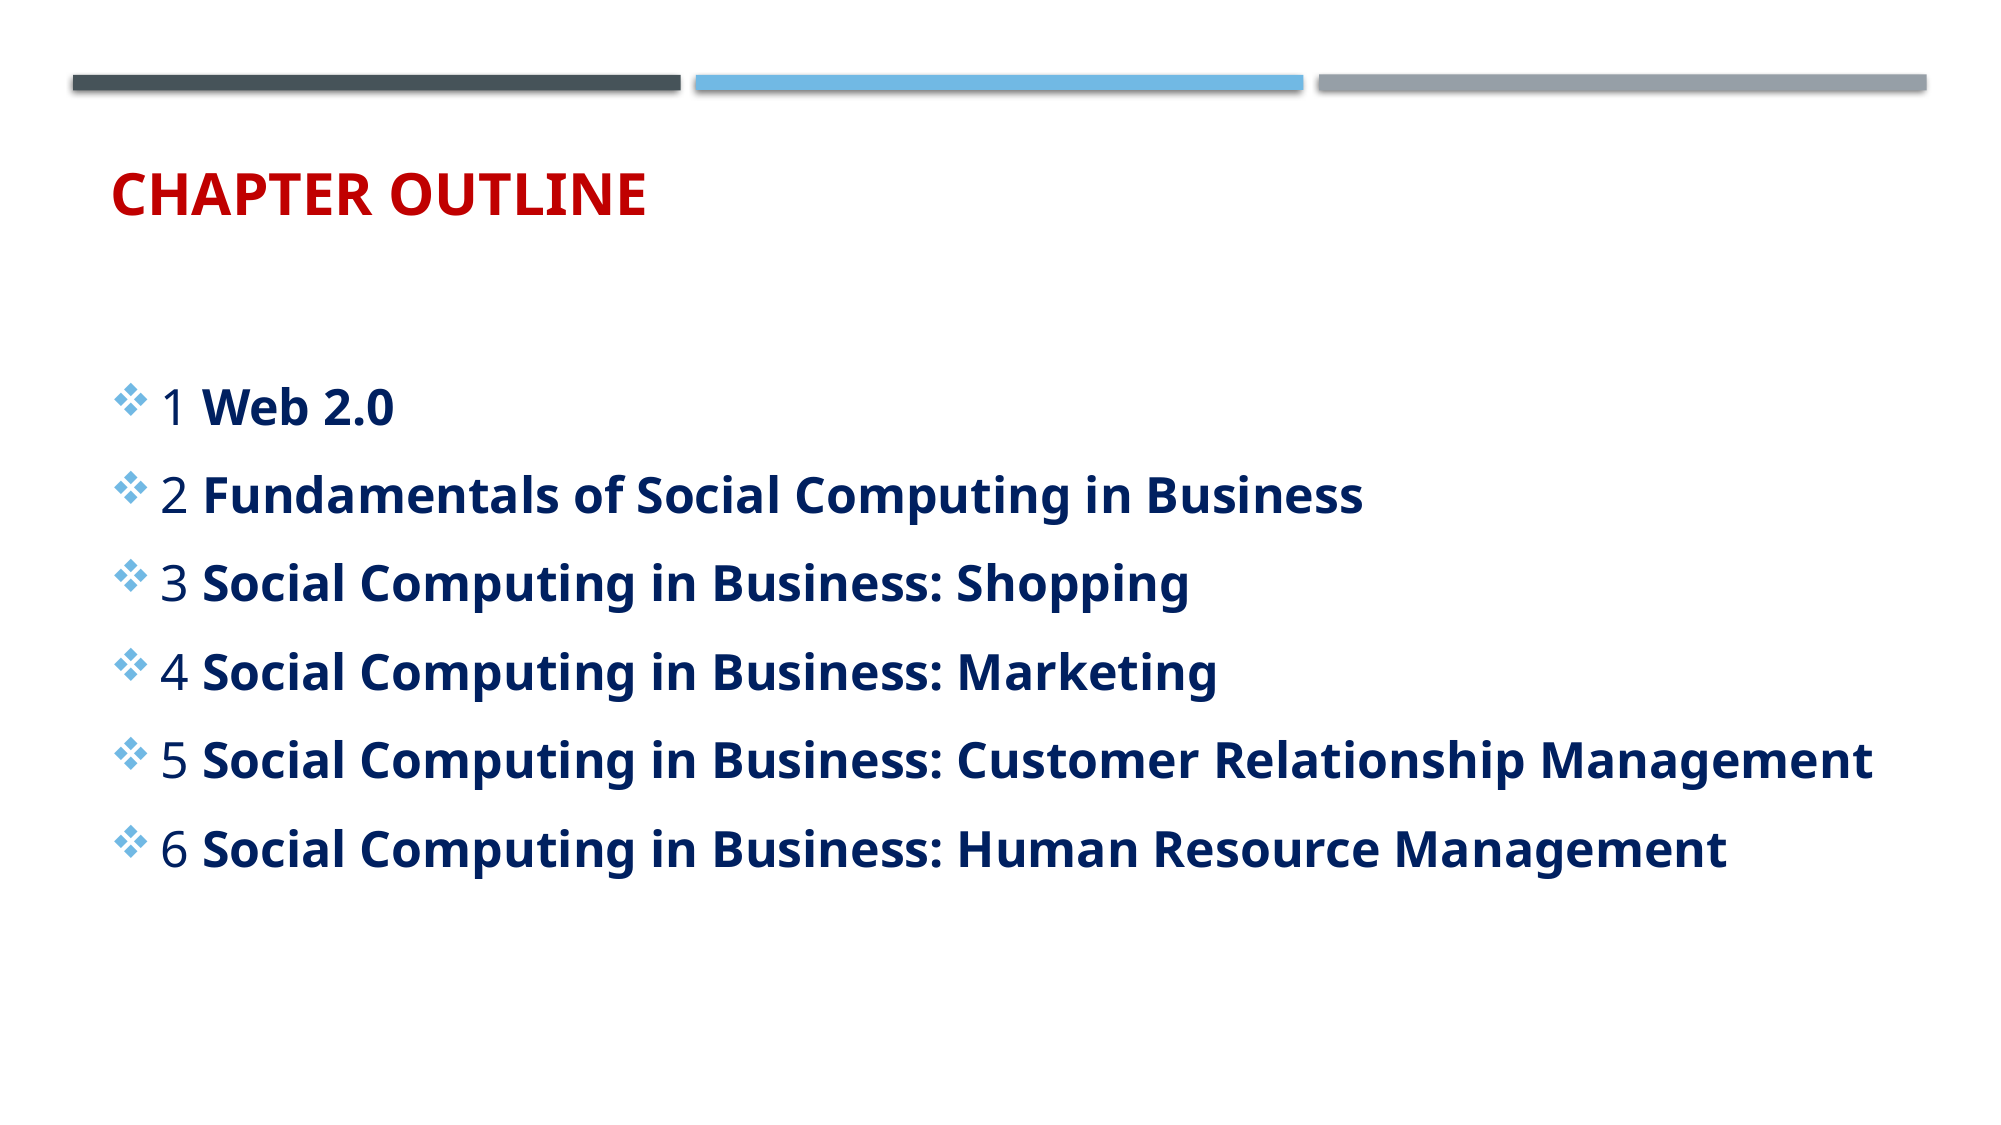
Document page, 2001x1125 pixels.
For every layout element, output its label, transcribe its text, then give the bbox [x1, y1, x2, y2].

list 1 Web 2.0 2 Fundamentals of Social Computing in Business 3 Social Computing in Business: Shopping 4 Social Computing in Business: Marketing 5 Social Computing in Business: Customer Relationship Management 6 Social Computing in Business: Human Resource Management [95, 332, 1905, 981]
title CHAPTER OUTLINE [95, 115, 1905, 235]
